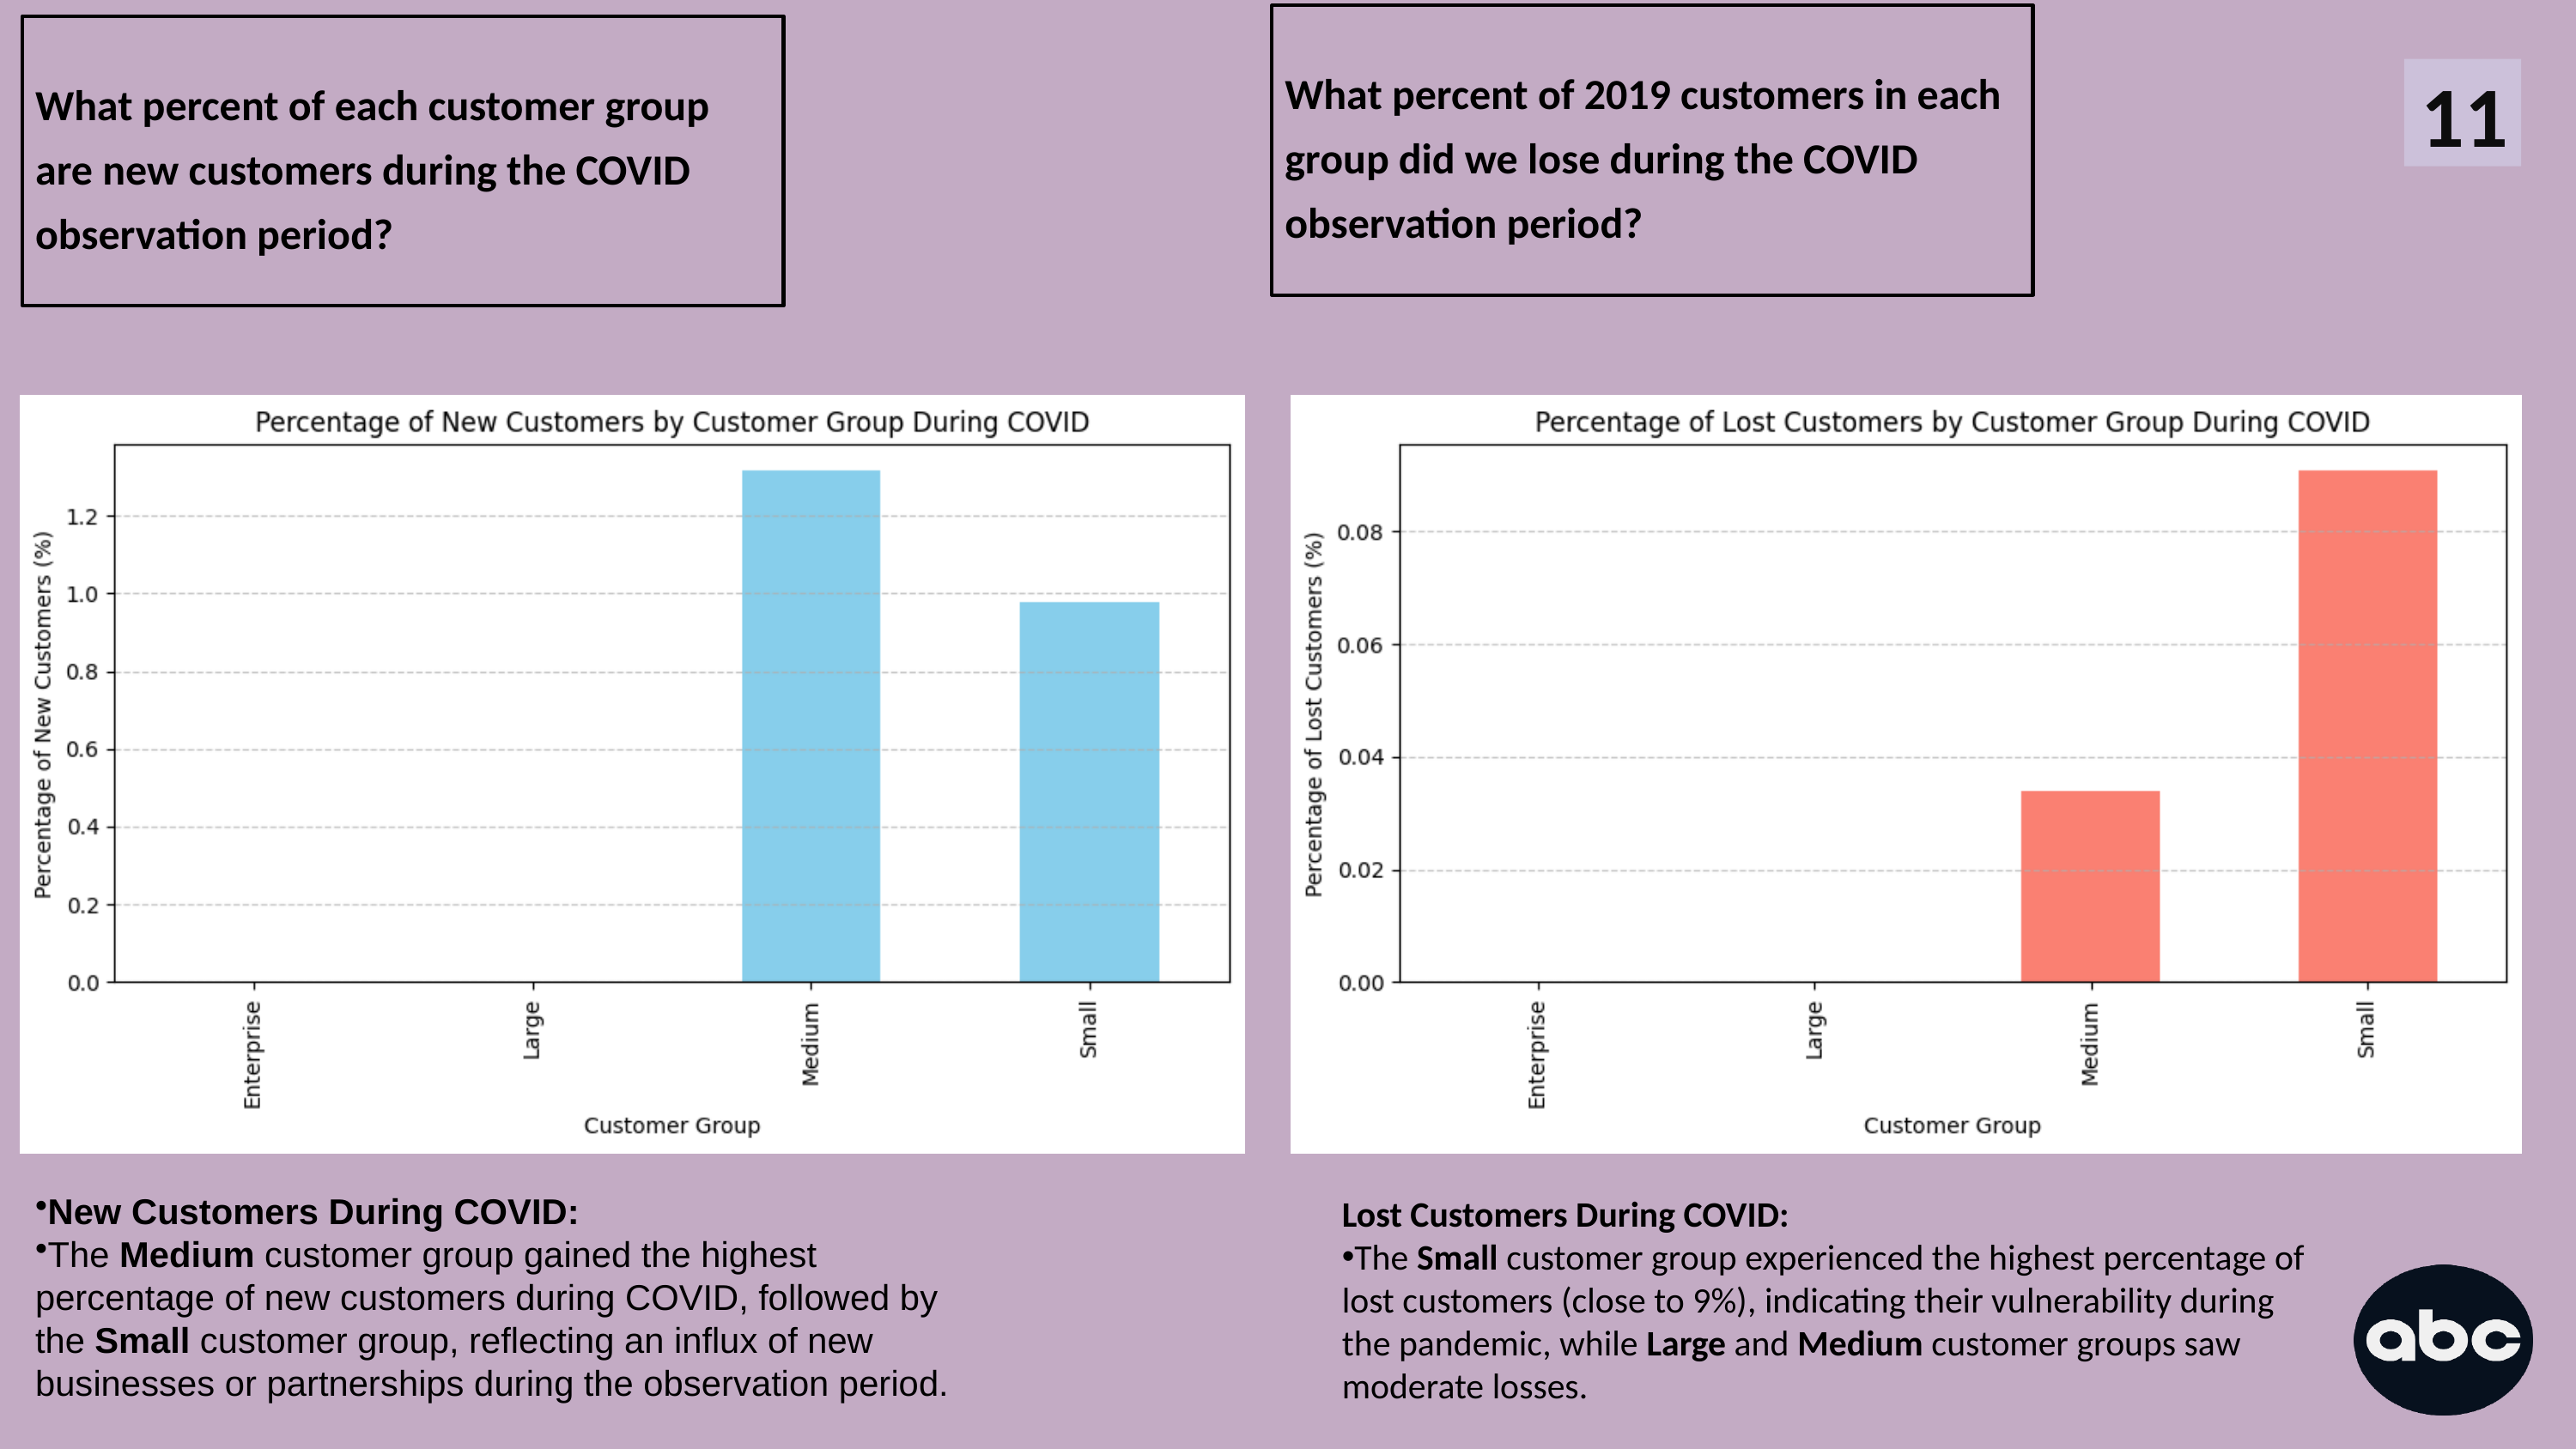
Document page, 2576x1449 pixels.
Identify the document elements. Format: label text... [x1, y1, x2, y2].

text_box New Customers During COVID: The Medium customer group gained the highest percentage of new customers during COVID, followed by the Small customer group, reflecting an influx of new businesses or partnerships during the observation period. [22, 1182, 999, 1449]
slide_number 11 [2403, 58, 2522, 167]
picture [1291, 395, 2522, 1154]
picture [2354, 1264, 2534, 1416]
text_box Lost Customers During COVID: The Small customer group experienced the highest percentage of lost customers (close to 9%), indicating their vulnerability during the pandemic, while Large and Medium customer groups saw moderate losses. [1329, 1185, 2339, 1413]
picture [20, 395, 1246, 1154]
text_box What percent of 2019 customers in each group did we lose during the COVID observation period? [1270, 3, 2035, 297]
text_box What percent of each customer group are new customers during the COVID observation period? [21, 15, 786, 307]
